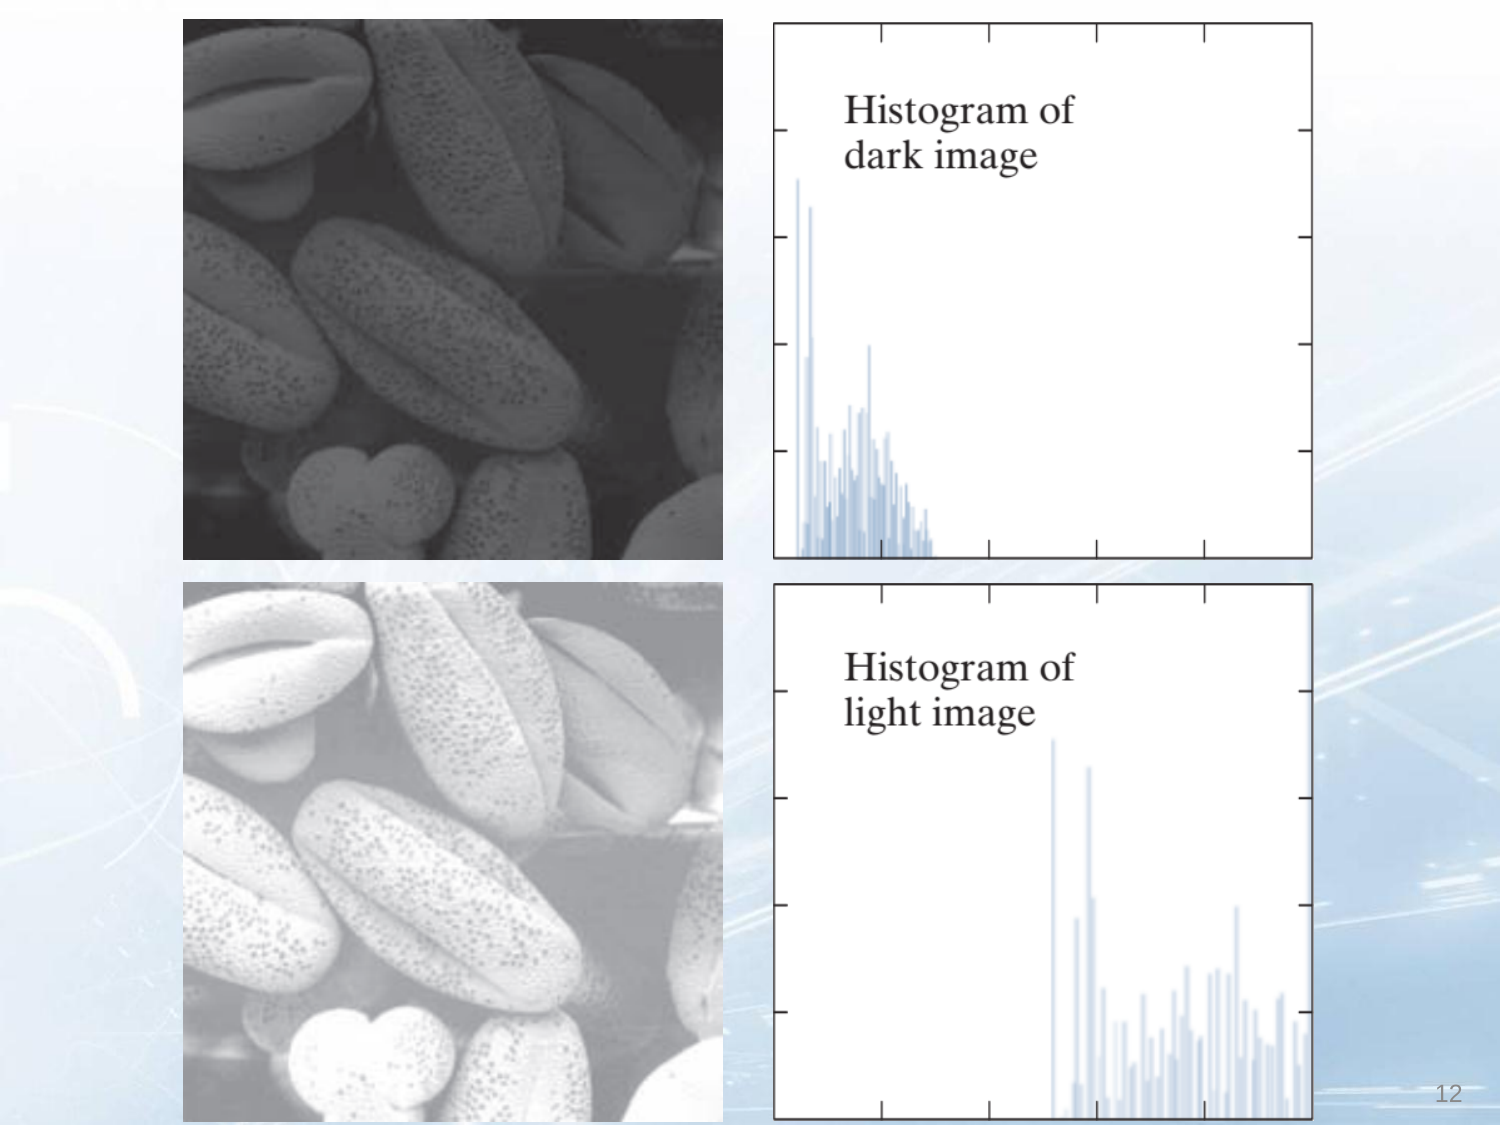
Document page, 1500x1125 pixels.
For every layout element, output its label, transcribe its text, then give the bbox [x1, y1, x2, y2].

slide_number 12 [1317, 1062, 1478, 1123]
picture [0, 0, 1500, 1125]
